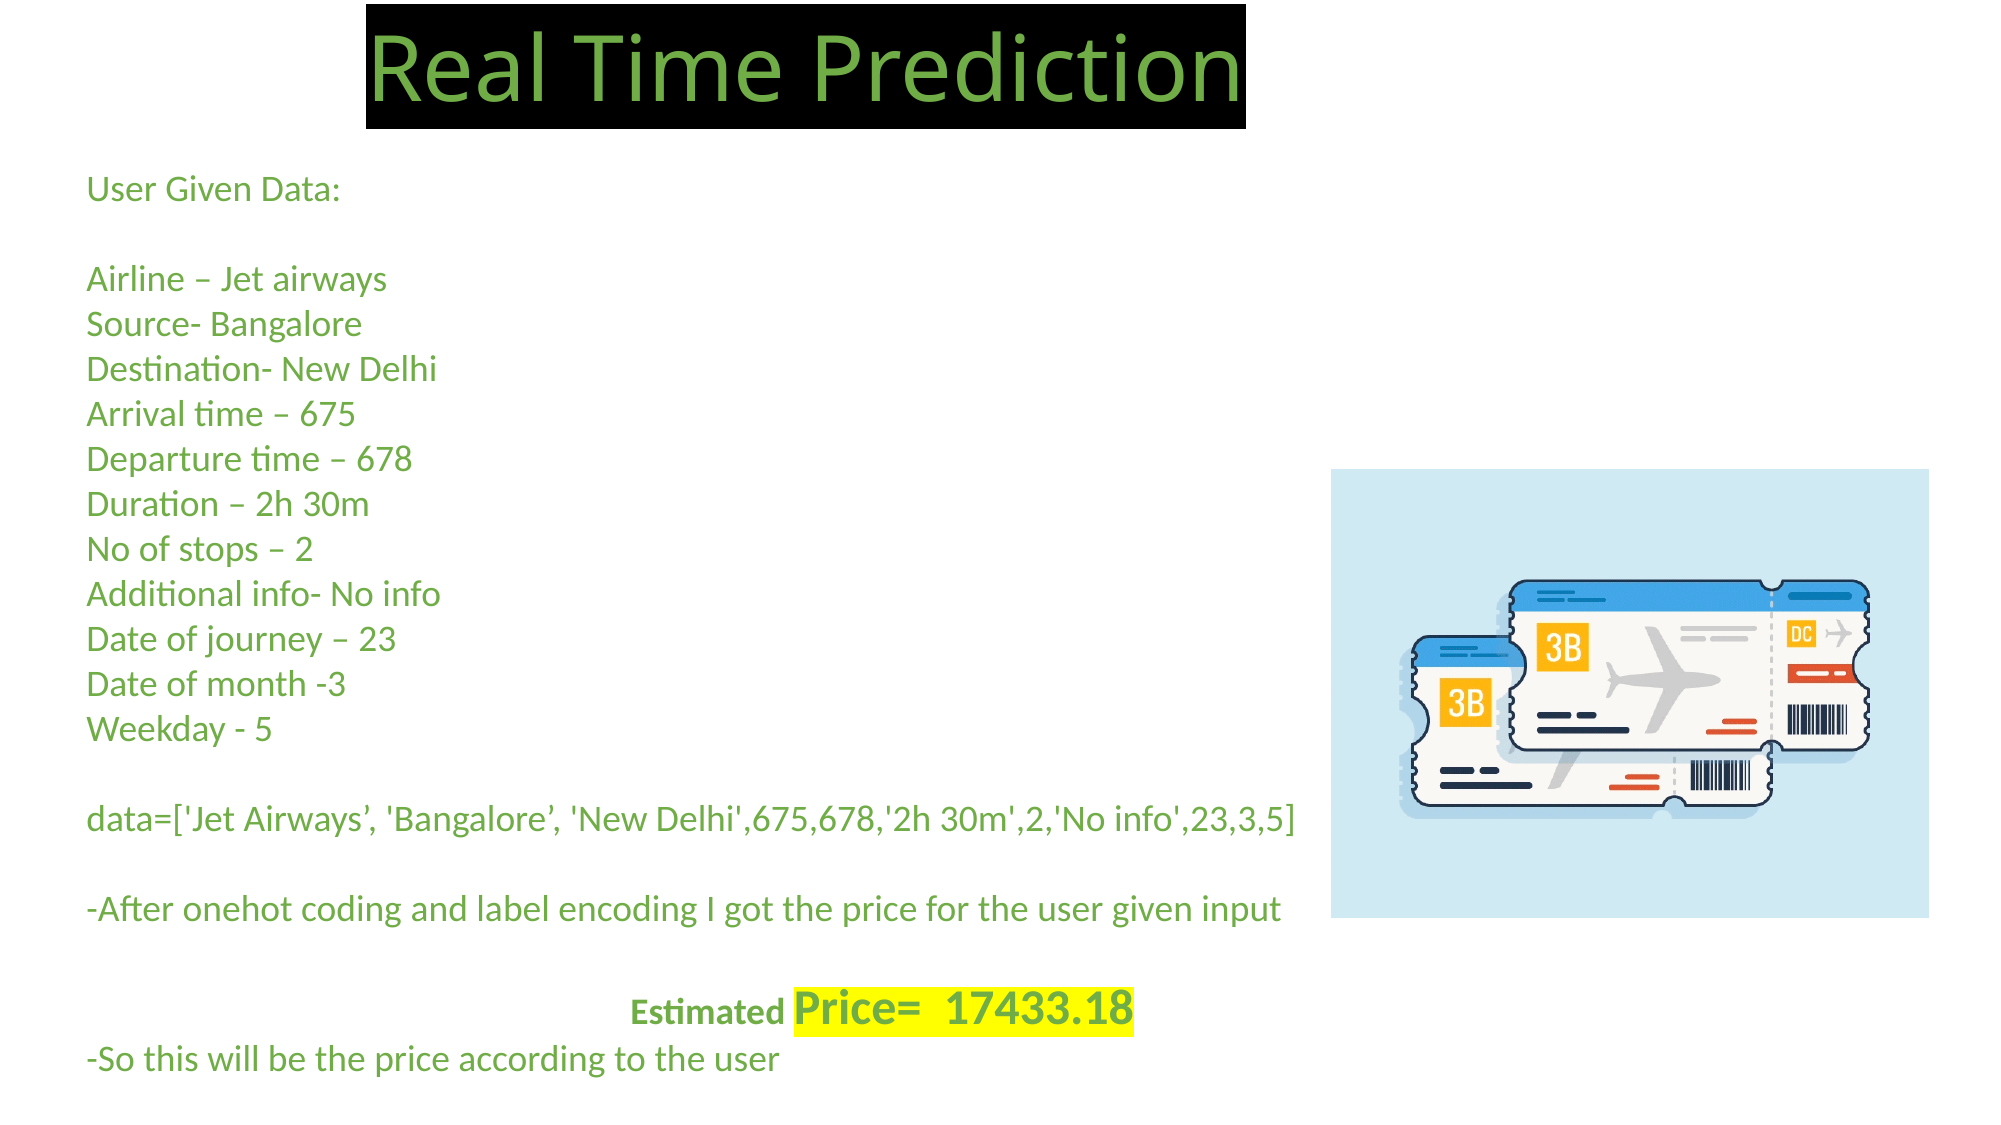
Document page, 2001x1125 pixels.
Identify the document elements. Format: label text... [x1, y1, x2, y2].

picture [1331, 469, 1929, 918]
text_box User Given Data: Airline – Jet airways Source- Bangalore Destination- New Delhi Arrival time – 675 Departure time – 678 Duration – 2h 30m No of stops – 2 Additional info- No info Date of journey – 23 Date of month -3 Weekday - 5 data=['Jet Airways’, 'Bangalore’, 'New Delhi',675,678,'2h 30m',2,'No info',23,3,5] -After onehot coding and label encoding I got the price for the user given input Estimated Price= 17433.18 -So this will be the price according to the user [71, 156, 1812, 1125]
title Real Time Prediction [137, 15, 1863, 157]
